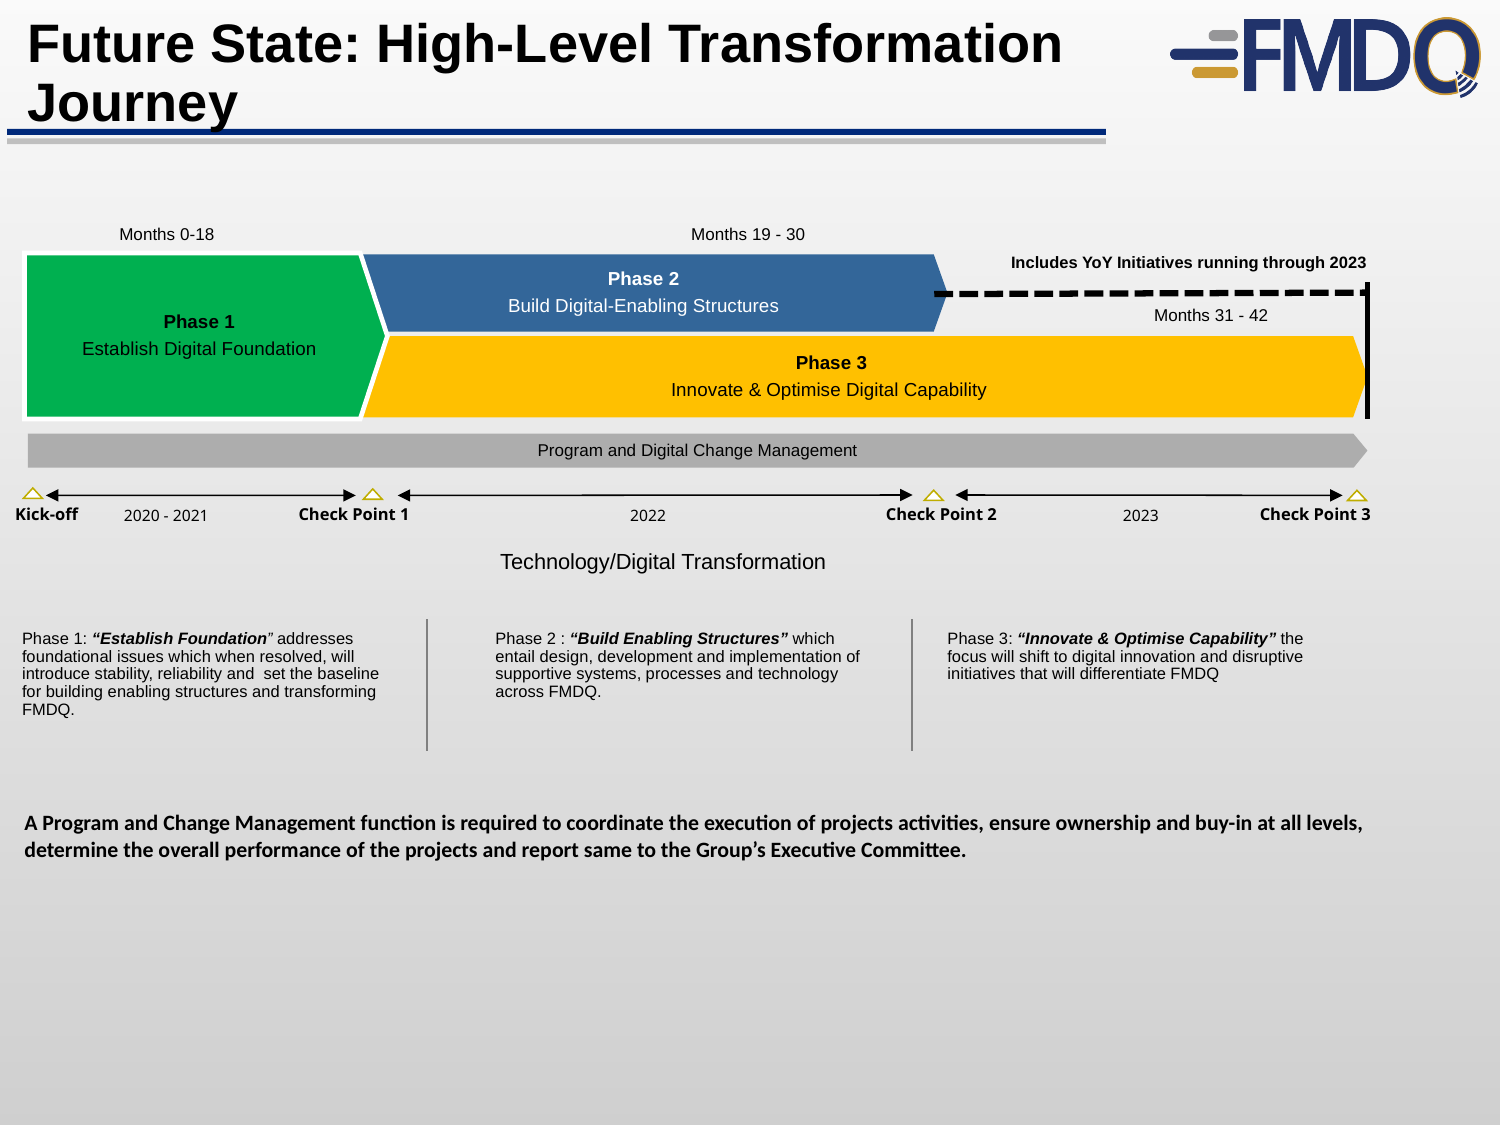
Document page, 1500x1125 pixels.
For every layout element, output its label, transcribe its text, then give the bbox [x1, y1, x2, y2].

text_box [6, 218, 1444, 914]
text_box Future State: High-Level Transformation Journey [19, 8, 1153, 141]
picture [1170, 17, 1481, 98]
